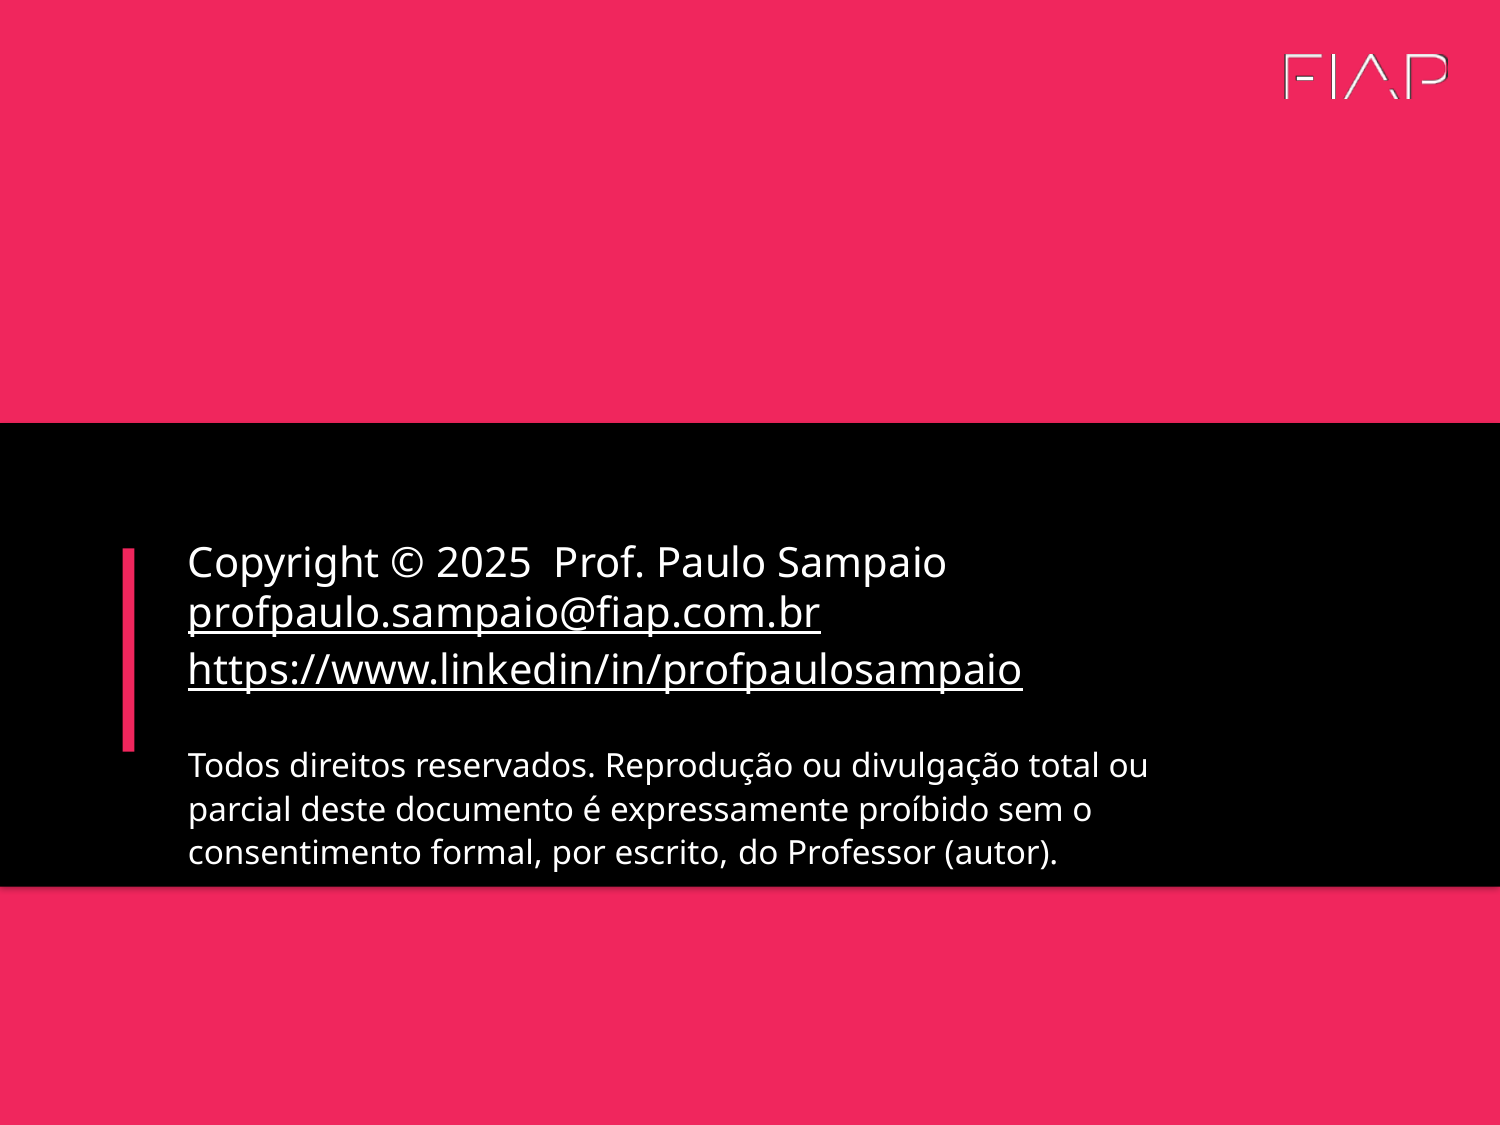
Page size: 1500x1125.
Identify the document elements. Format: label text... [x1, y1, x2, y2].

picture [1285, 54, 1446, 99]
text_box [0, 422, 1500, 887]
text_box [122, 548, 135, 752]
text_box Copyright © 2025 Prof. Paulo Sampaio profpaulo.sampaio@fiap.com.br https://www.linkedin/in/profpaulosampaio Todos direitos reservados. Reprodução ou divulgação total ou parcial deste documento é expressamente proíbido sem o consentimento formal, por escrito, do Professor (autor). [172, 528, 1271, 880]
